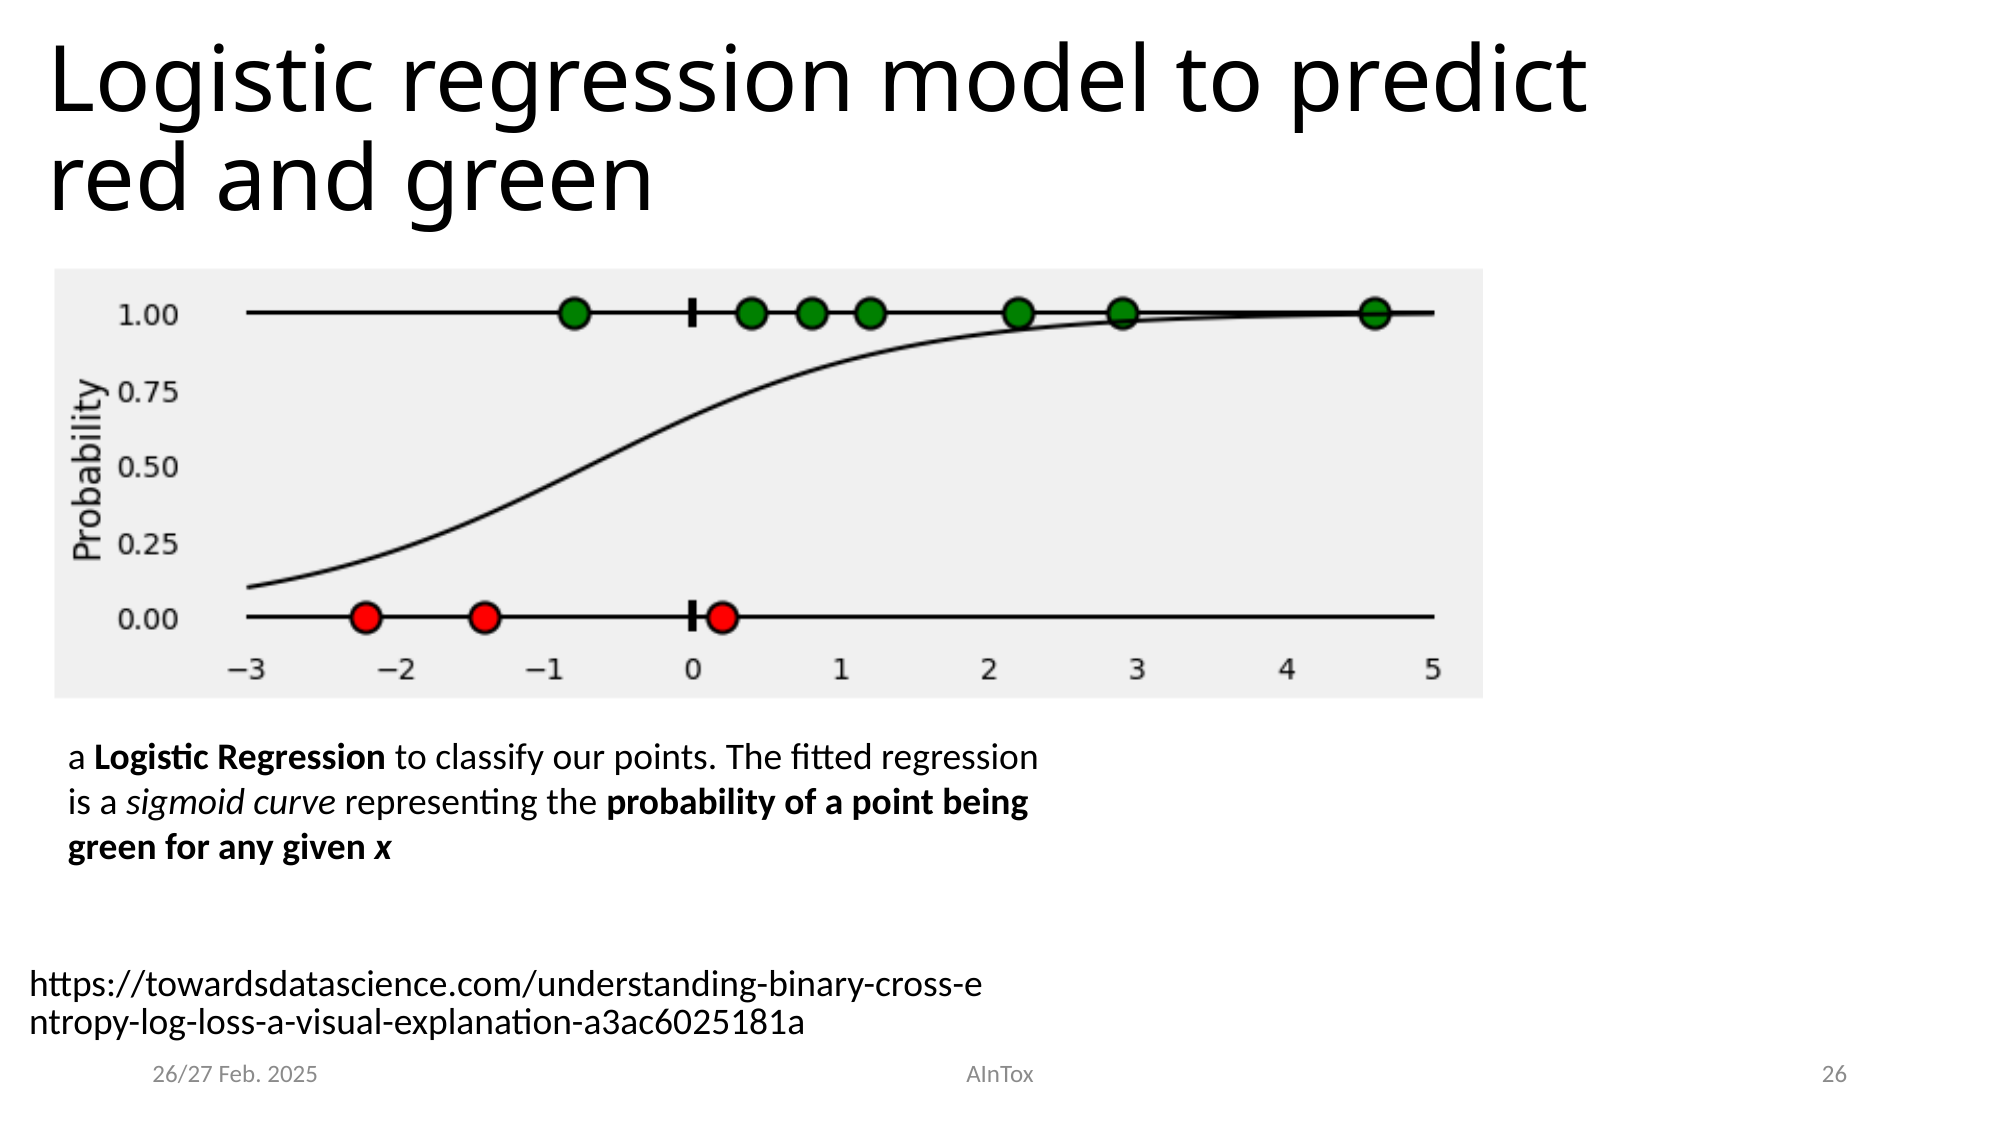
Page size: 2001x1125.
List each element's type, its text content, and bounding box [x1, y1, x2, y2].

slide_number 26 [1412, 1042, 1863, 1103]
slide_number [137, 1057, 588, 1103]
title Logistic regression model to predict red and green [32, 22, 1758, 240]
text_box a Logistic Regression to classify our points. The fitted regression is a sigmoid curve representing the probability of a point being green for any given x [53, 724, 1058, 875]
picture [53, 261, 1483, 710]
text_box https://towardsdatascience.com/understanding-binary-cross-entropy-log-loss-a-visual-explanation-a3ac6025181a [14, 951, 1015, 1057]
footer AInTox [662, 1042, 1338, 1103]
